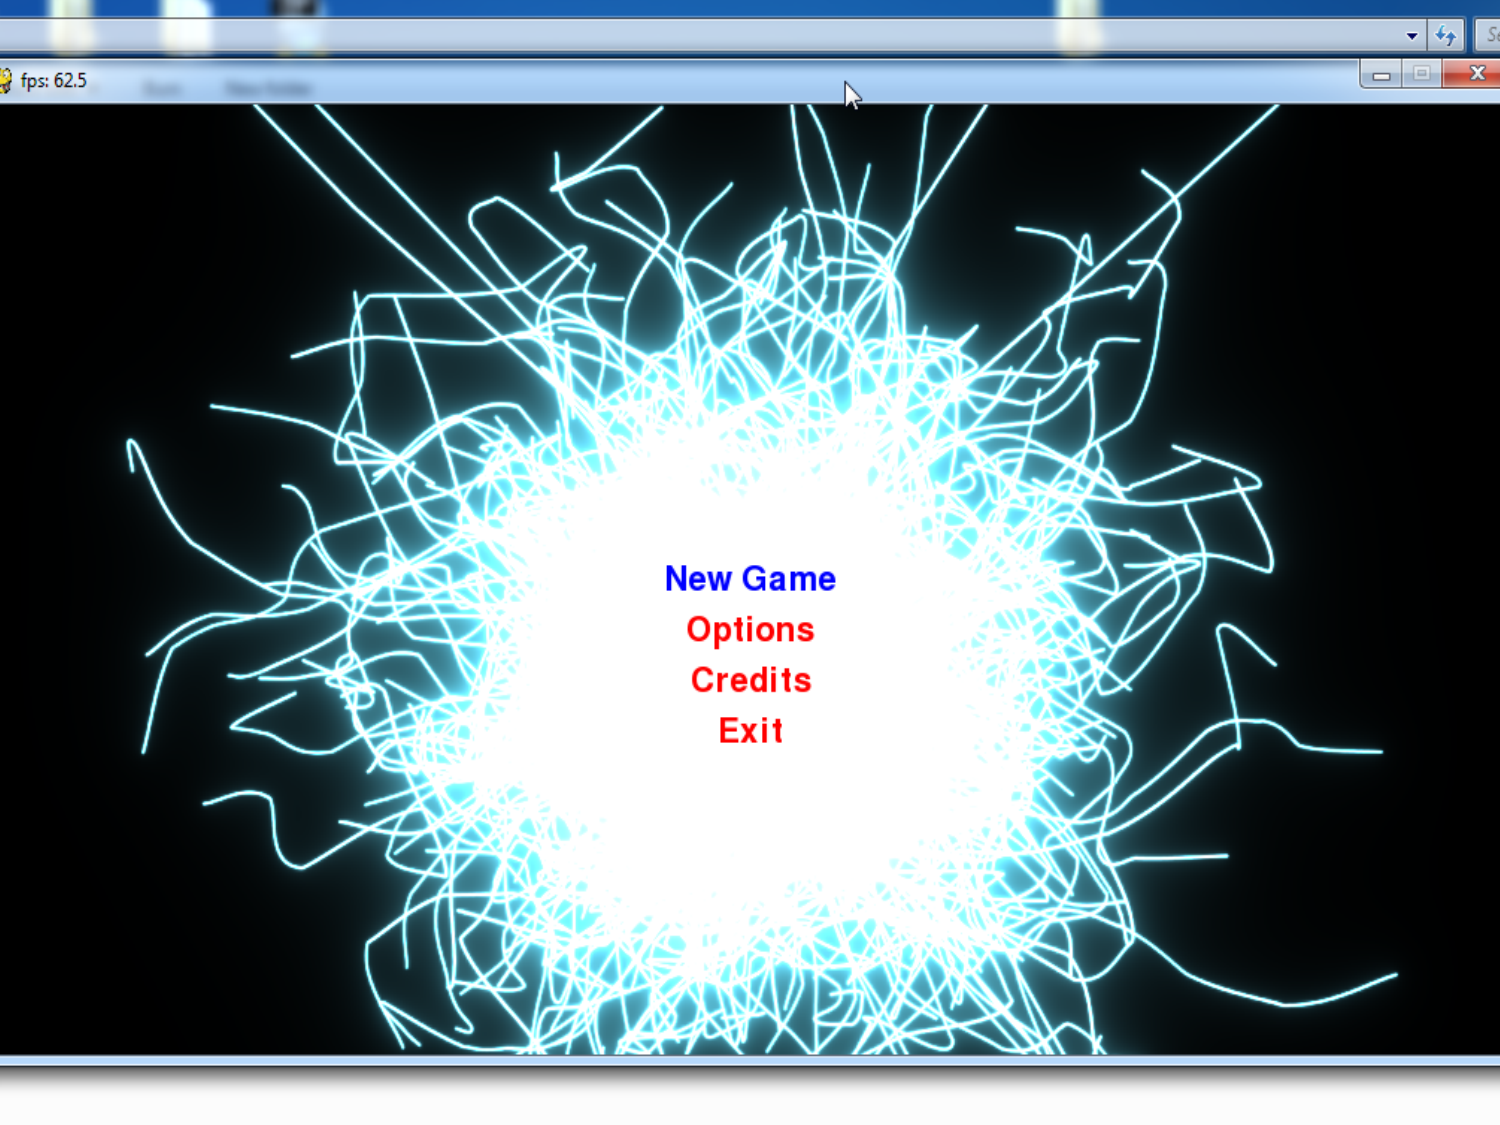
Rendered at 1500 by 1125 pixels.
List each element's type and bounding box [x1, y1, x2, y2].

list [0, 0, 1500, 1125]
